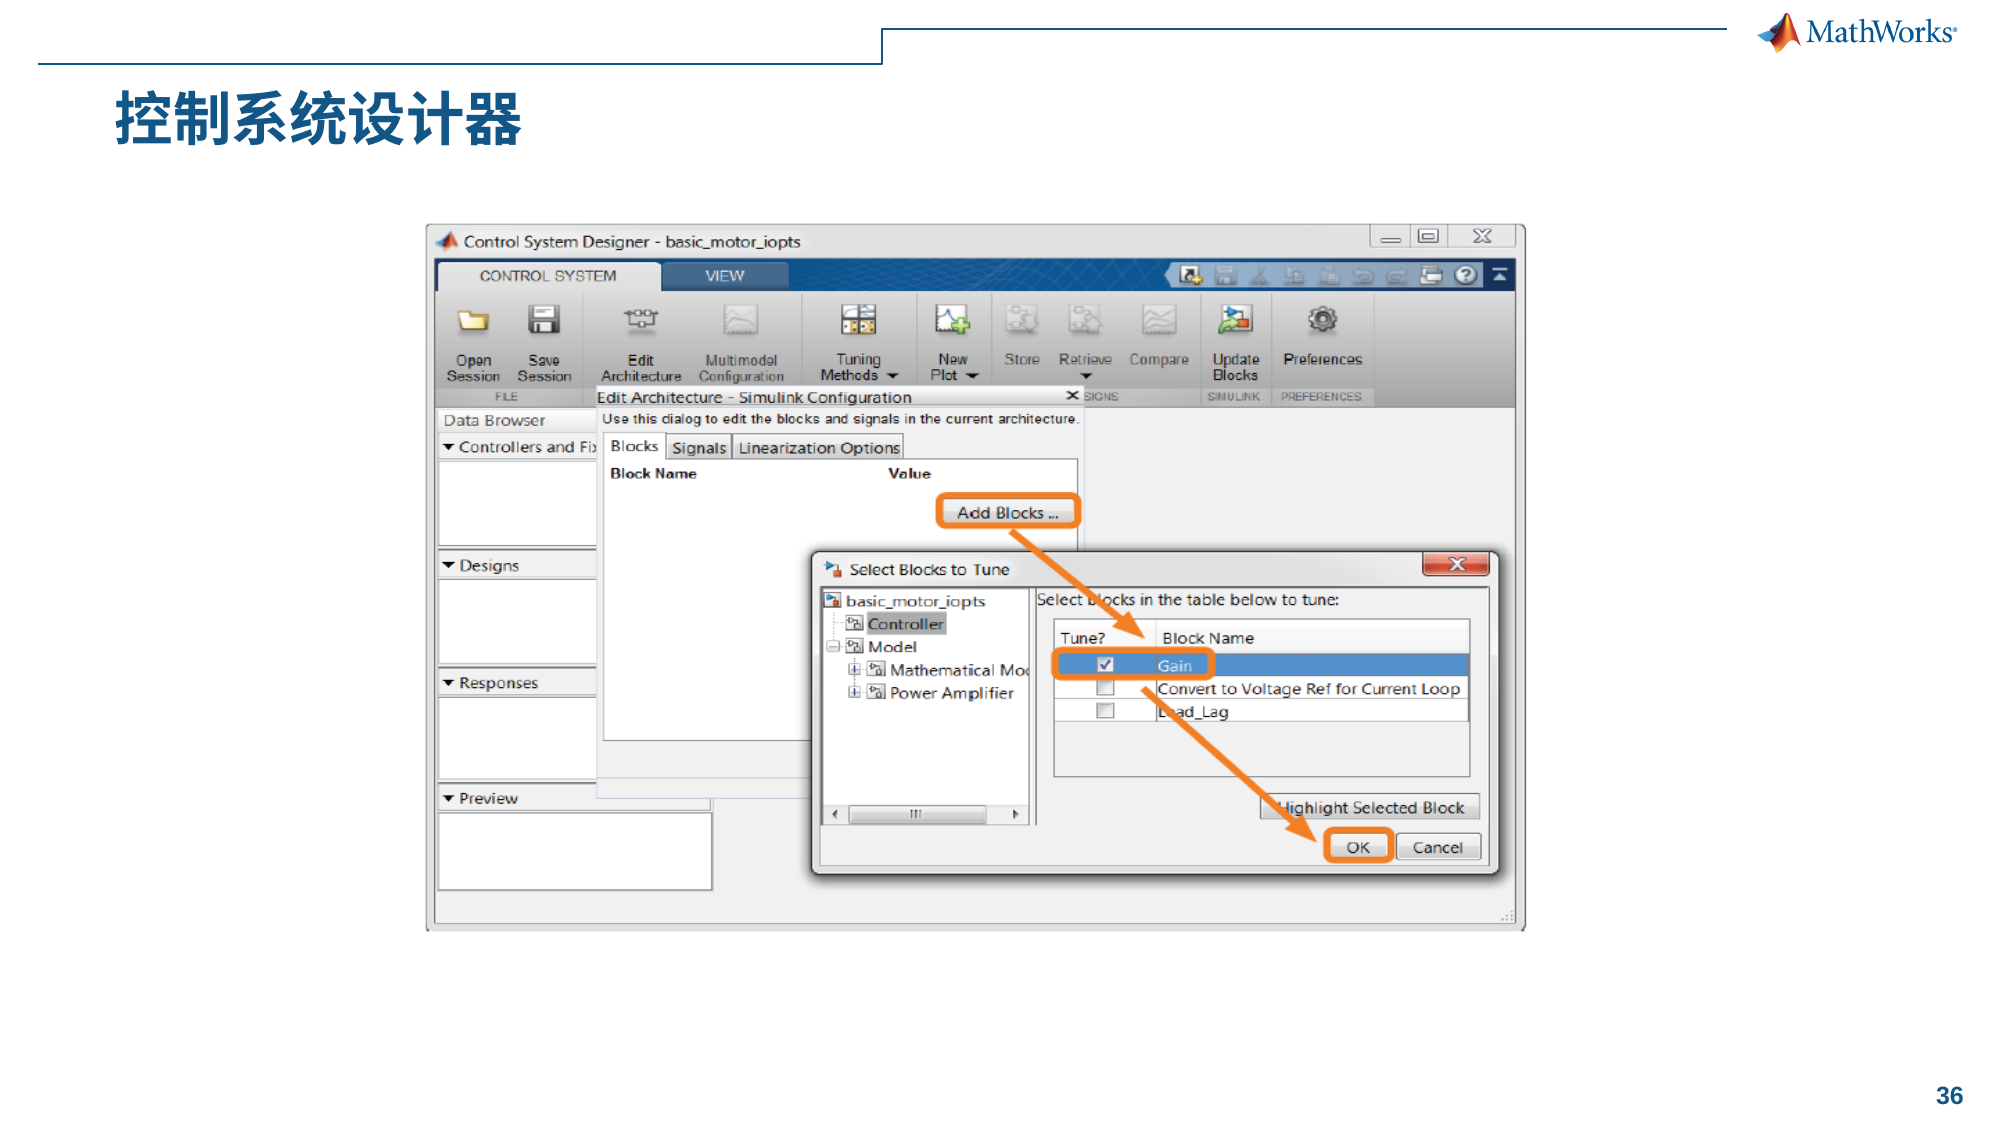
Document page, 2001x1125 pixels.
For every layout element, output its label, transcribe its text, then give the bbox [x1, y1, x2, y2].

picture [1751, 3, 1970, 63]
title 控制系统设计器 [99, 75, 1867, 238]
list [326, 172, 1608, 977]
